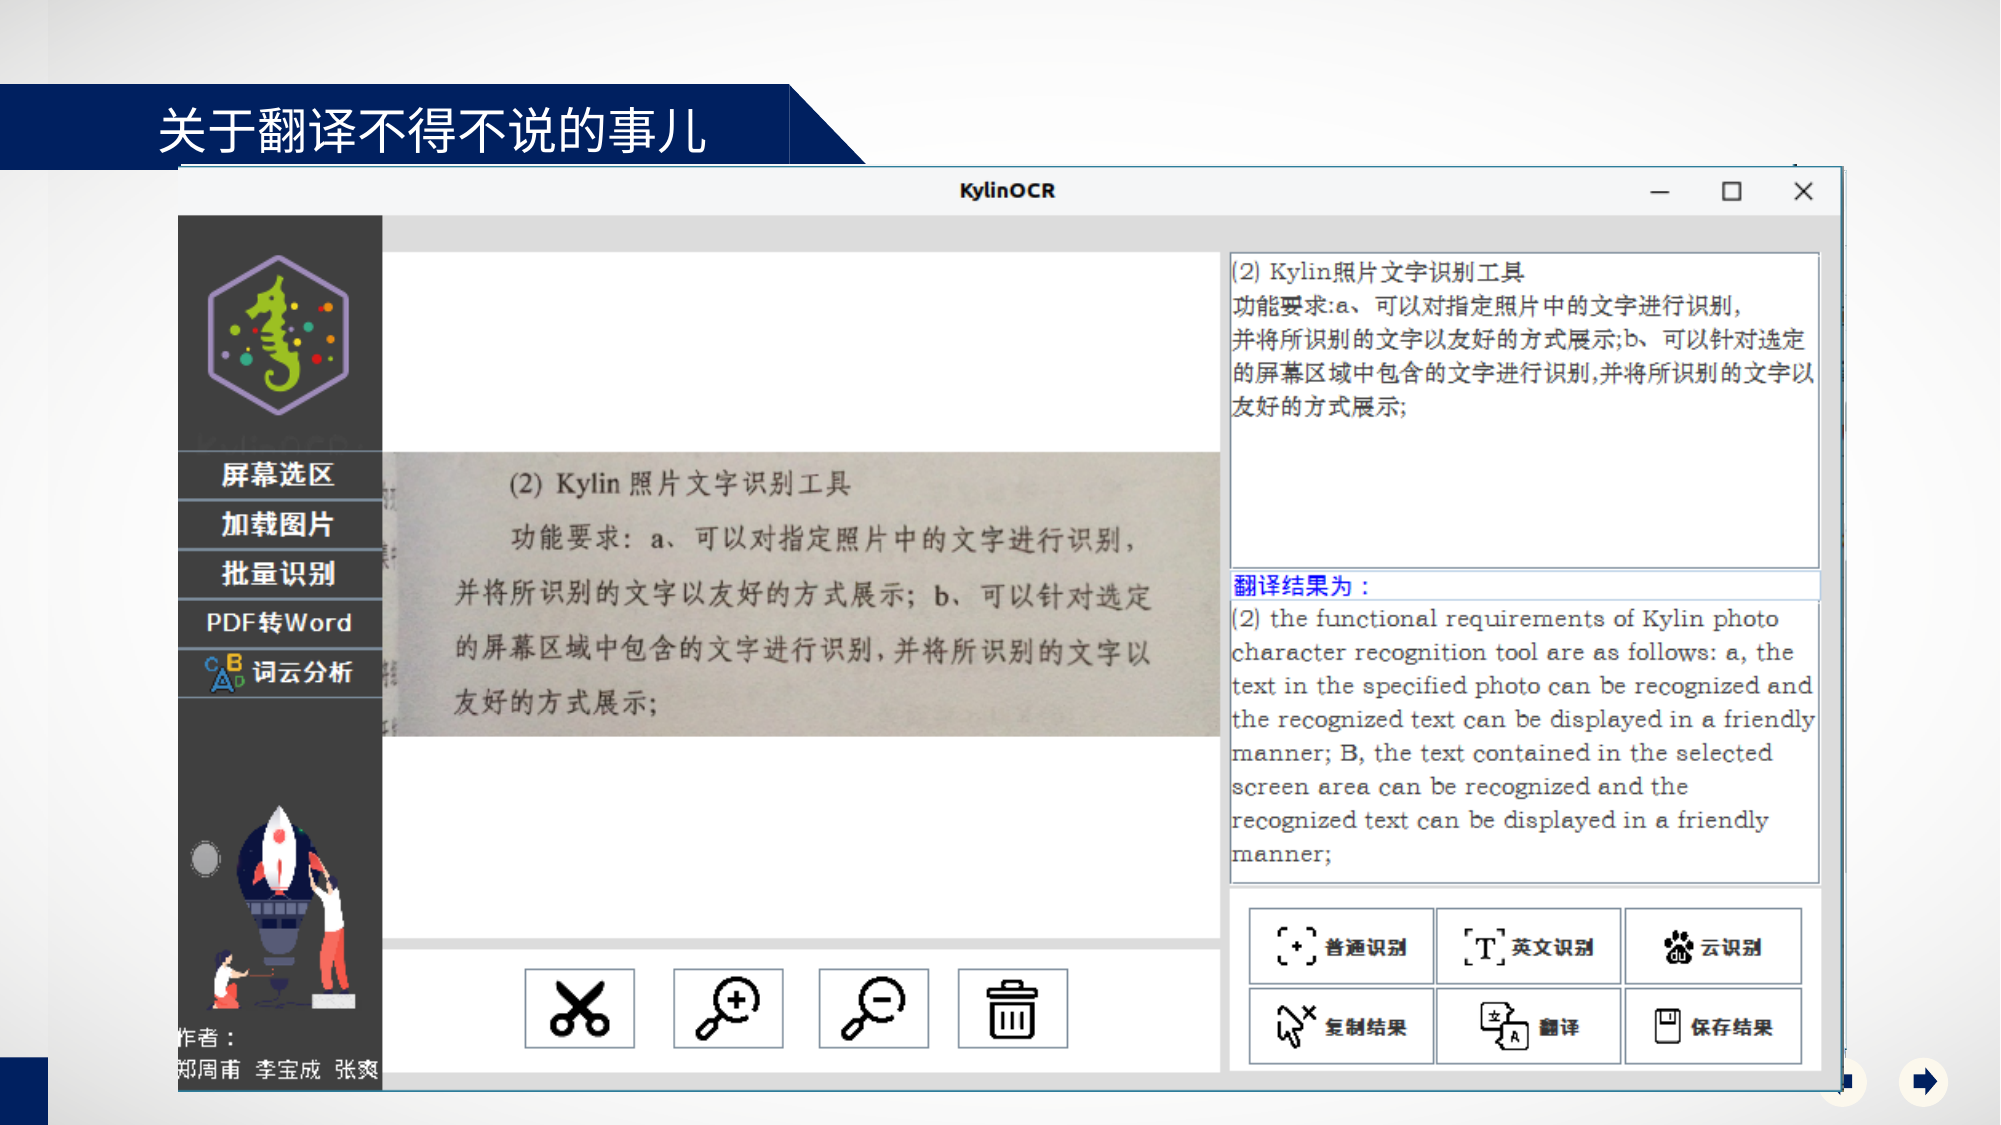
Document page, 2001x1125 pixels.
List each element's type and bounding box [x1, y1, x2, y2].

text_box [1898, 1057, 1949, 1107]
text_box [1817, 1057, 1867, 1107]
text_box [0, 84, 923, 170]
picture [178, 164, 1847, 1093]
